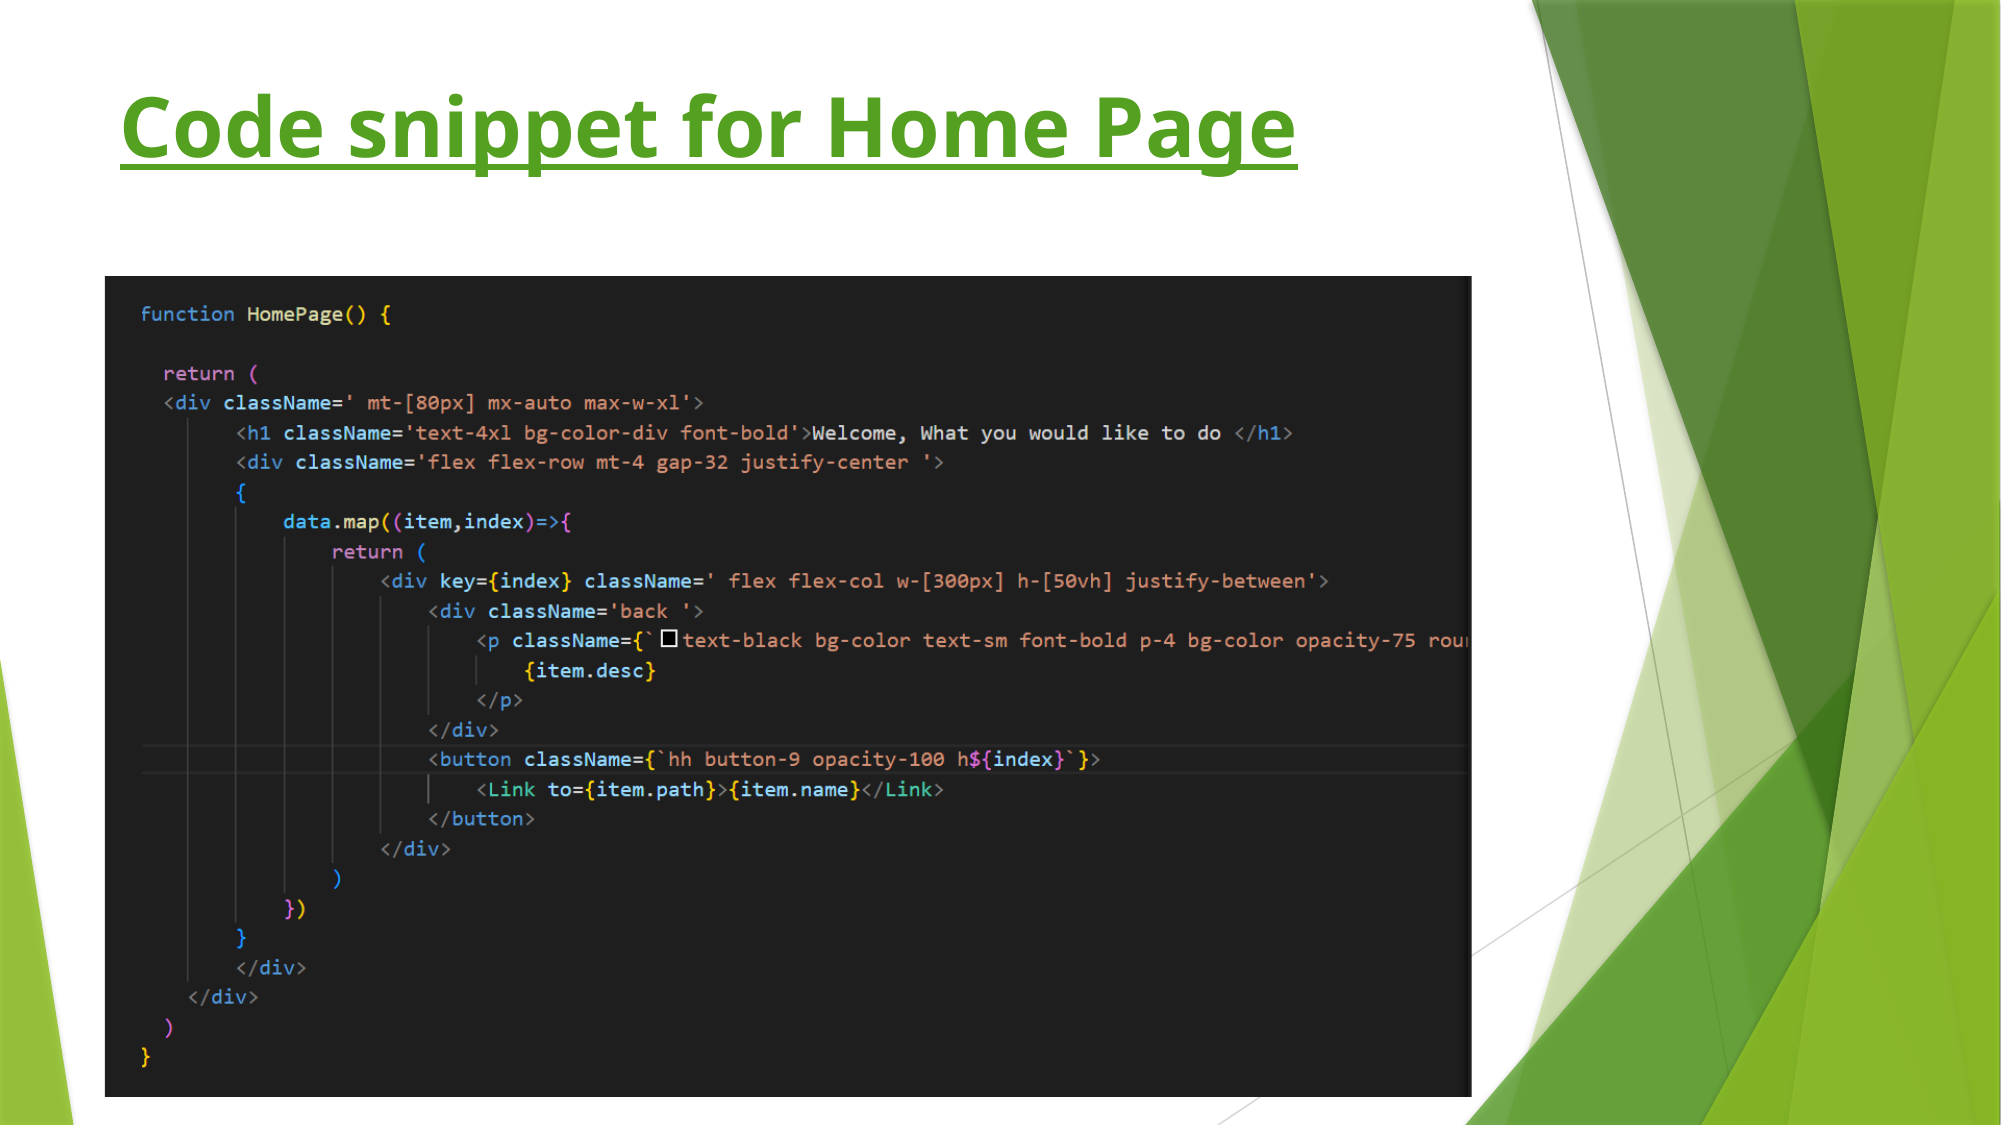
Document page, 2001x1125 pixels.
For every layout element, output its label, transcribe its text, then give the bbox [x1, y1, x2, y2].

text_box Code snippet for Home Page [105, 66, 1438, 182]
picture [104, 276, 1473, 1098]
